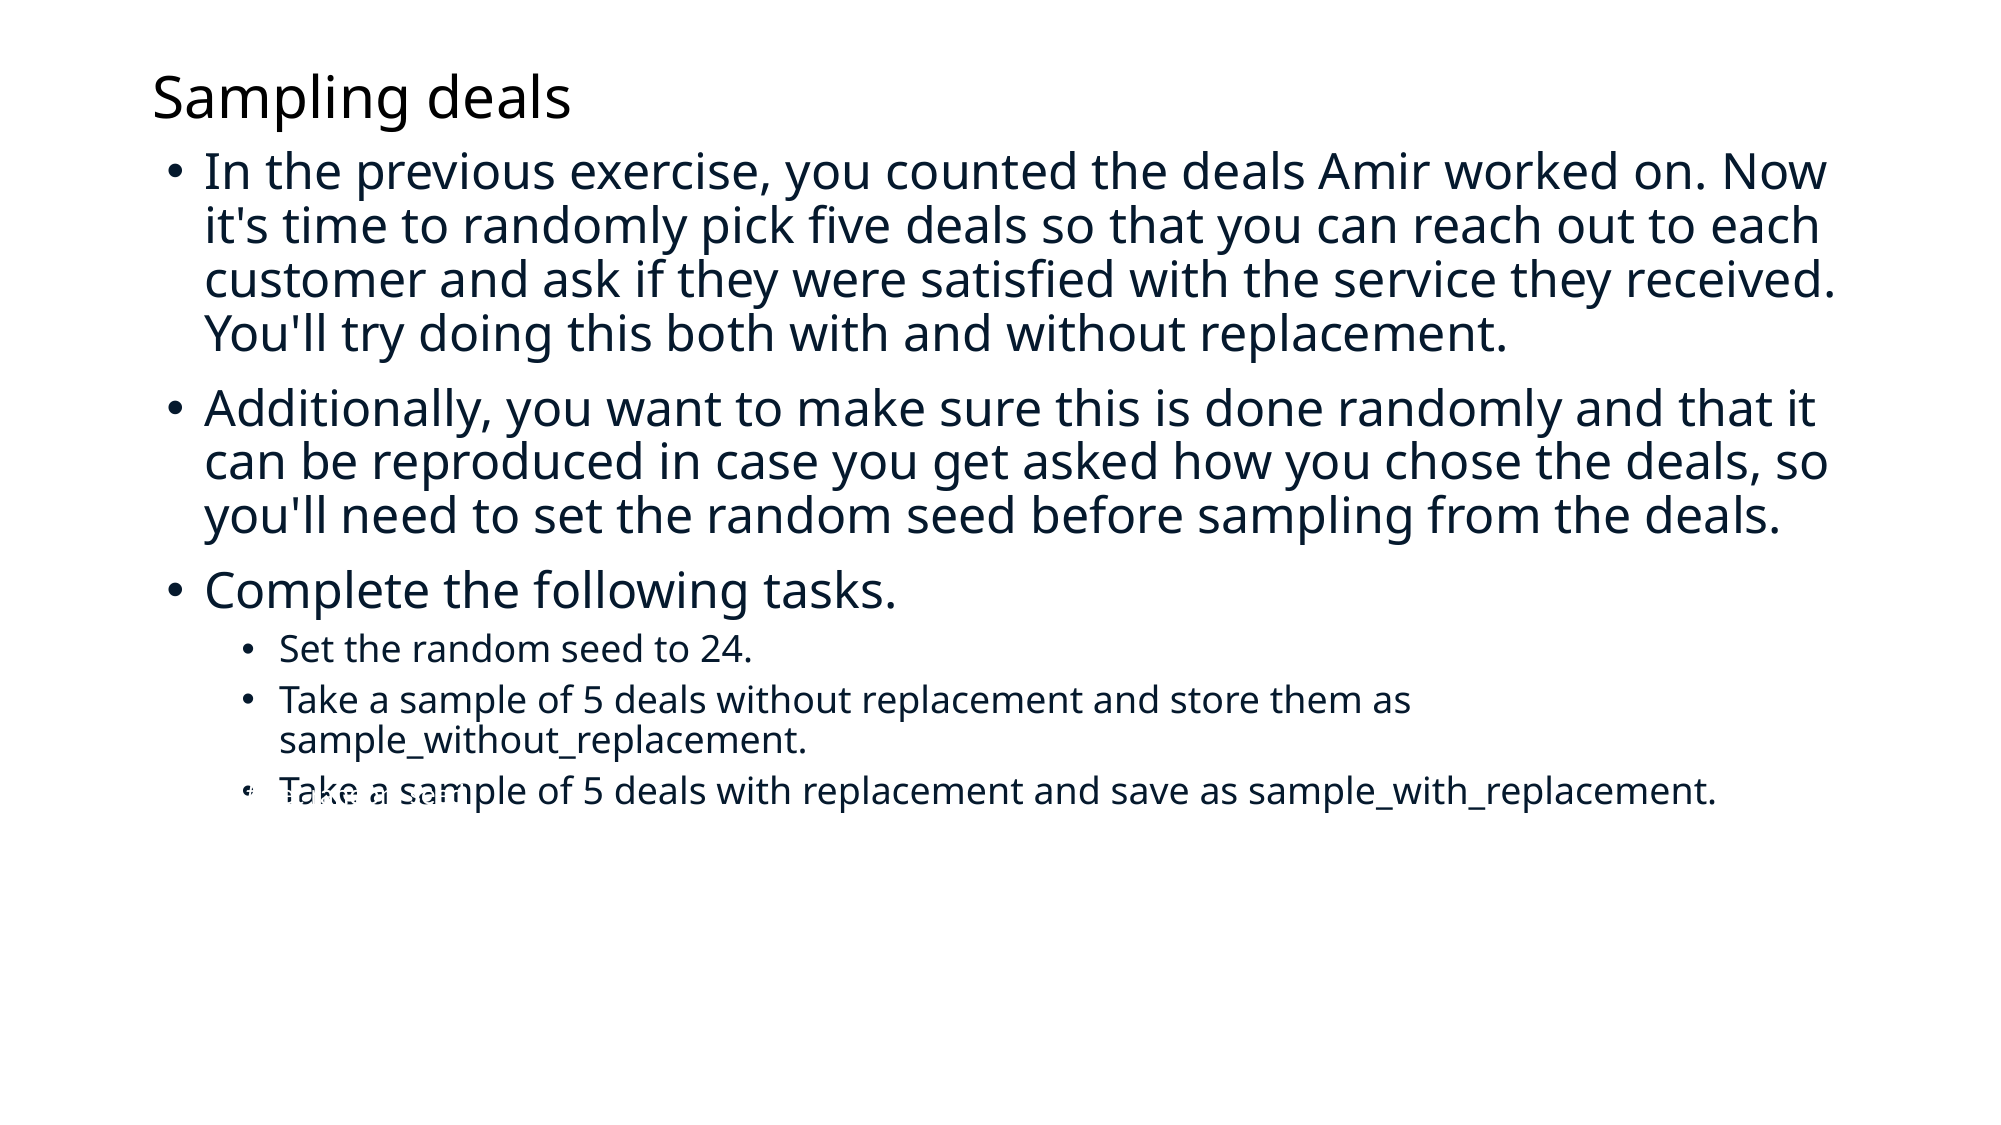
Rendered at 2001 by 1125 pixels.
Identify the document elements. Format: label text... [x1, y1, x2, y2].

title Sampling deals [137, 59, 1863, 139]
text_box # Set random seed np.random.seed(24) # Sample 5 deals without replacement sample_without_replacement = amir_deals.sample(5) print(sample_without_replacement) # Sample 5 deals with replacement sample_with_replacement = amir_deals.sample(5, replace=True) print(sample_with_replacement) [230, 767, 1055, 1125]
list In the previous exercise, you counted the deals Amir worked on. Now it's time to randomly pick five deals so that you can reach out to each customer and ask if they were satisfied with the service they received. You'll try doing this both with and without replacement. Additionally, you want to make sure this is done randomly and that it can be reproduced in case you get asked how you chose the deals, so you'll need to set the random seed before sampling from the deals. Complete the following tasks. Set the random seed to 24. Take a sample of 5 deals without replacement and store them as sample_without_replacement. Take a sample of 5 deals with replacement and save as sample_with_replacement. [151, 138, 1877, 853]
